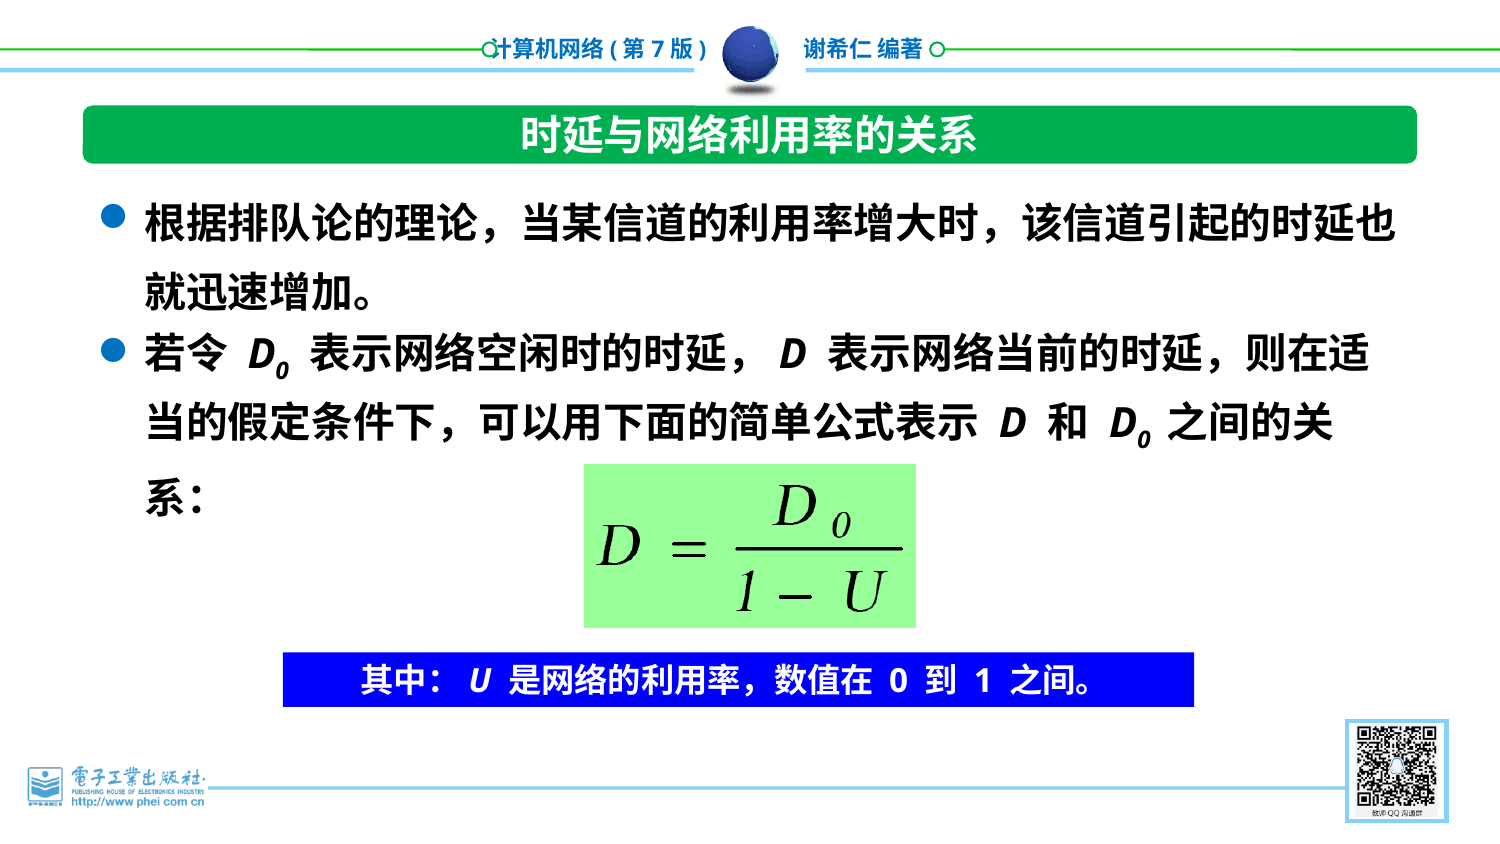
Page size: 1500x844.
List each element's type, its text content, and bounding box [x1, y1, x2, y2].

text_box 其中：U 是网络的利用率，数值在 0 到 1 之间。 [282, 652, 1195, 707]
text_box [995, 105, 1418, 164]
picture [1355, 724, 1438, 817]
picture [23, 764, 208, 809]
text_box 根据排队论的理论，当某信道的利用率增大时，该信道引起的时延也就迅速增加。 若令 D0 表示网络空闲时的时延，D 表示网络当前的时延，则在适当的假定条件下，可以用下面的简单公式表示 D 和 D0 之间的关系： [82, 170, 1418, 530]
picture [720, 24, 780, 100]
text_box [82, 105, 505, 164]
text_box 时延与网络利用率的关系 [505, 101, 995, 167]
picture [584, 463, 916, 629]
